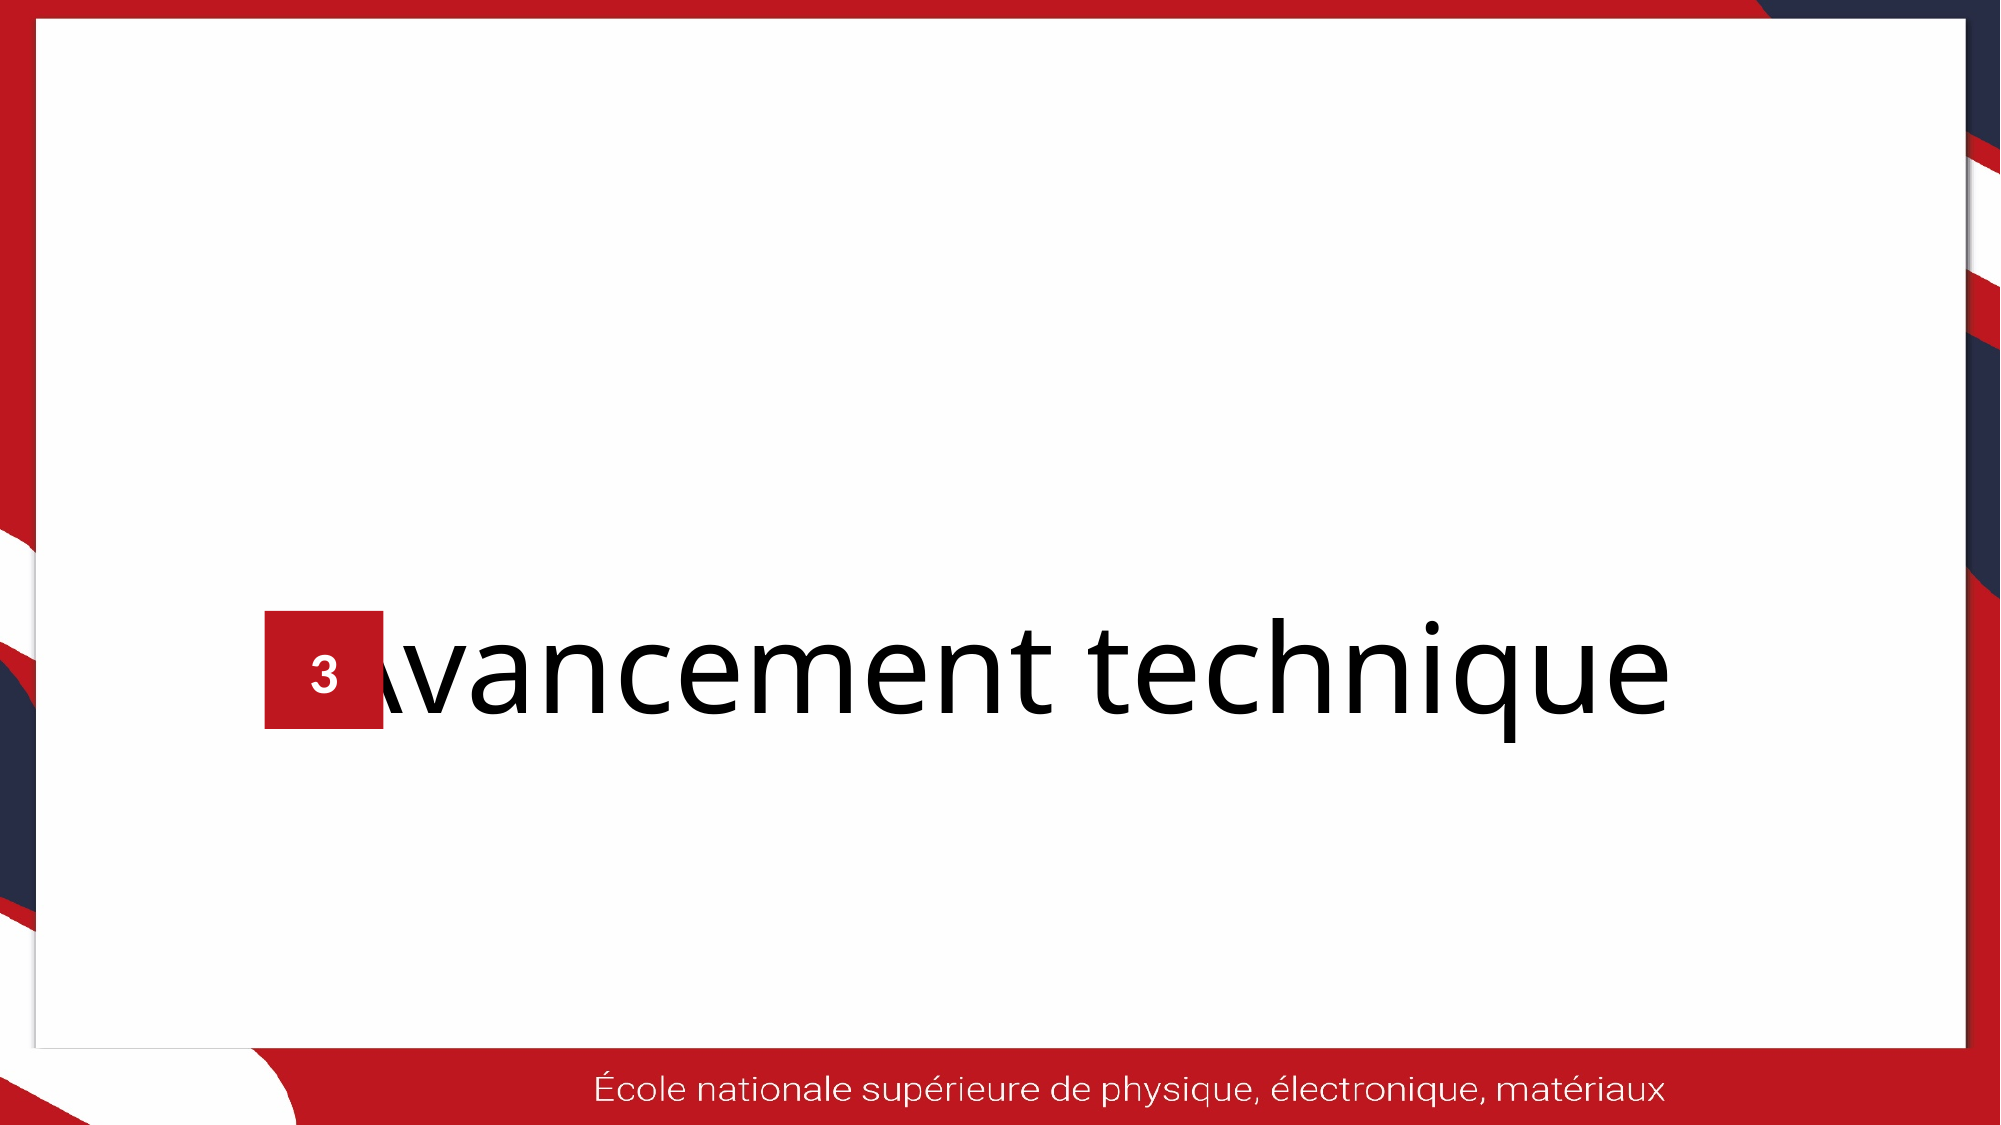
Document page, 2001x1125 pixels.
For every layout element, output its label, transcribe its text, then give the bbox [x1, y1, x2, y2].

picture [0, 0, 2000, 1125]
title Avancement technique [136, 280, 1862, 749]
slide_number 17 [1412, 1042, 1863, 1103]
text_box 3 [264, 610, 384, 730]
